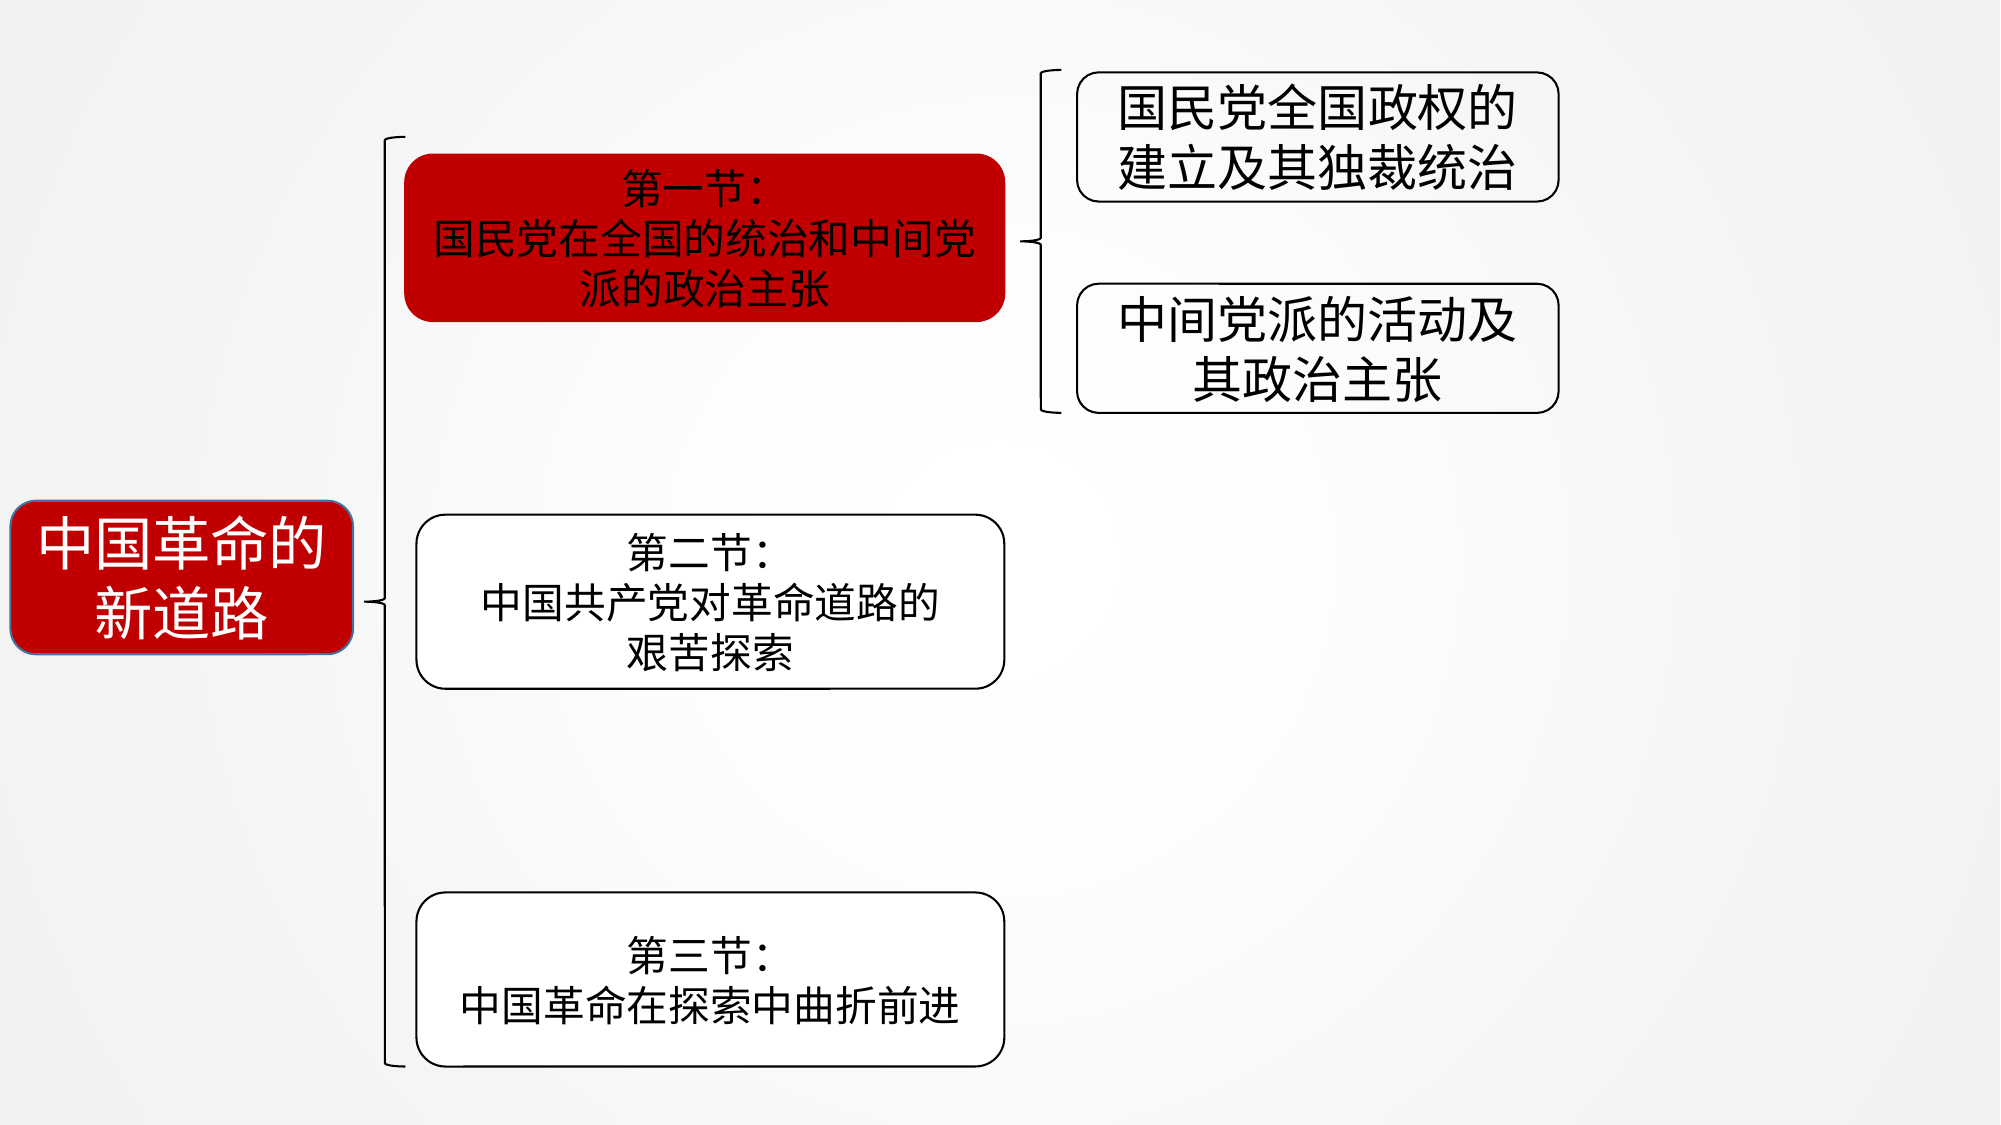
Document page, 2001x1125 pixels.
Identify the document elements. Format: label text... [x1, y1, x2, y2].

text_box 国民党全国政权的建立及其独裁统治 [1076, 71, 1560, 203]
text_box 第一节： 国民党在全国的统治和中间党派的政治主张 [404, 153, 1006, 323]
text_box 中国革命的新道路 [9, 499, 355, 656]
picture [0, 0, 2000, 1125]
text_box [364, 135, 406, 1068]
text_box 中间党派的活动及其政治主张 [1076, 282, 1560, 414]
text_box 第三节： 中国革命在探索中曲折前进 [415, 891, 1006, 1068]
text_box 第二节： 中国共产党对革命道路的 艰苦探索 [415, 513, 1006, 690]
text_box [1020, 68, 1062, 414]
